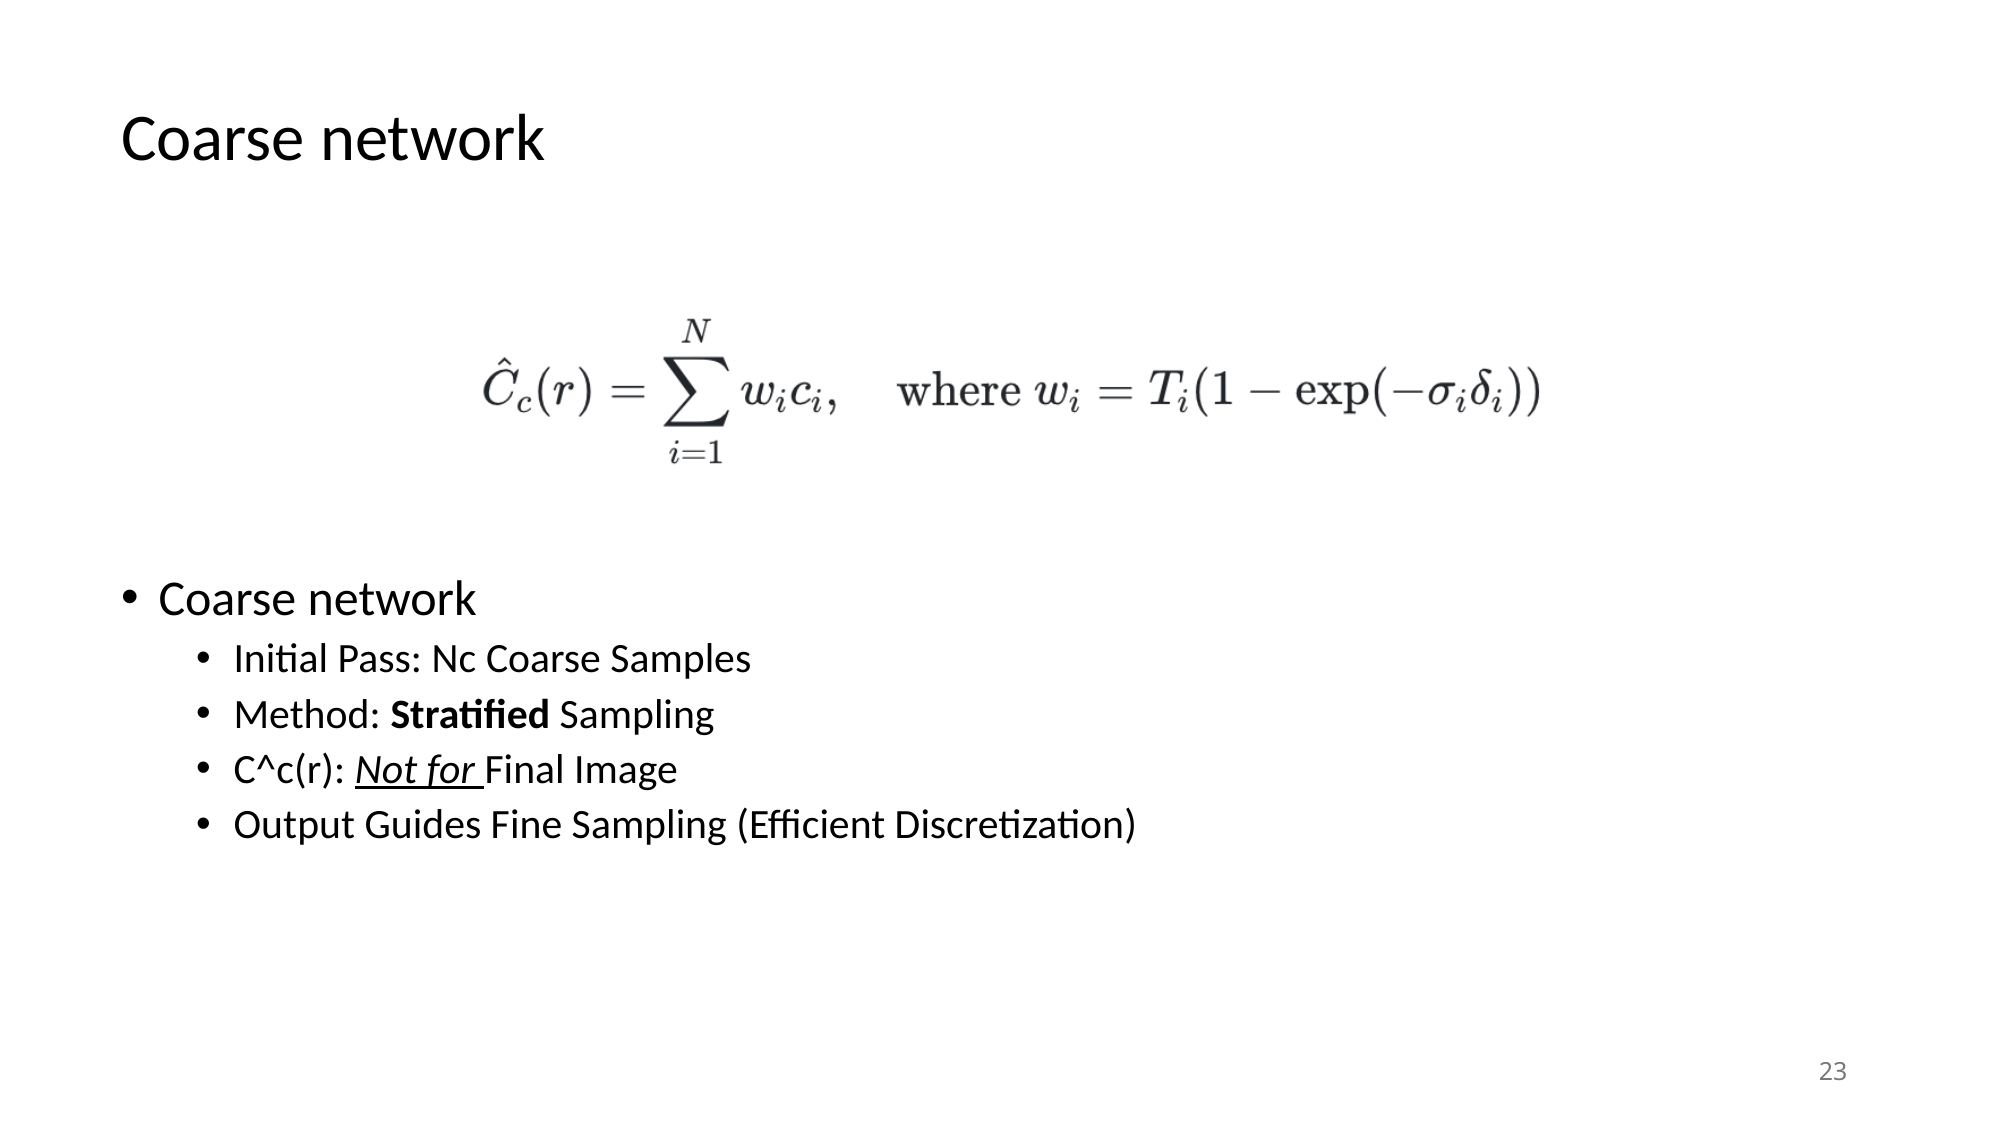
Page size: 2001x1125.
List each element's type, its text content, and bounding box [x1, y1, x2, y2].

list Coarse network Initial Pass: Nc​ Coarse Samples Method: Stratified Sampling C^c​(r): Not for Final Image Output Guides Fine Sampling (Efficient Discretization) [106, 564, 1831, 1064]
picture [435, 287, 1565, 495]
slide_number 23 [1412, 1042, 1863, 1103]
text_box Coarse network [105, 61, 1831, 217]
